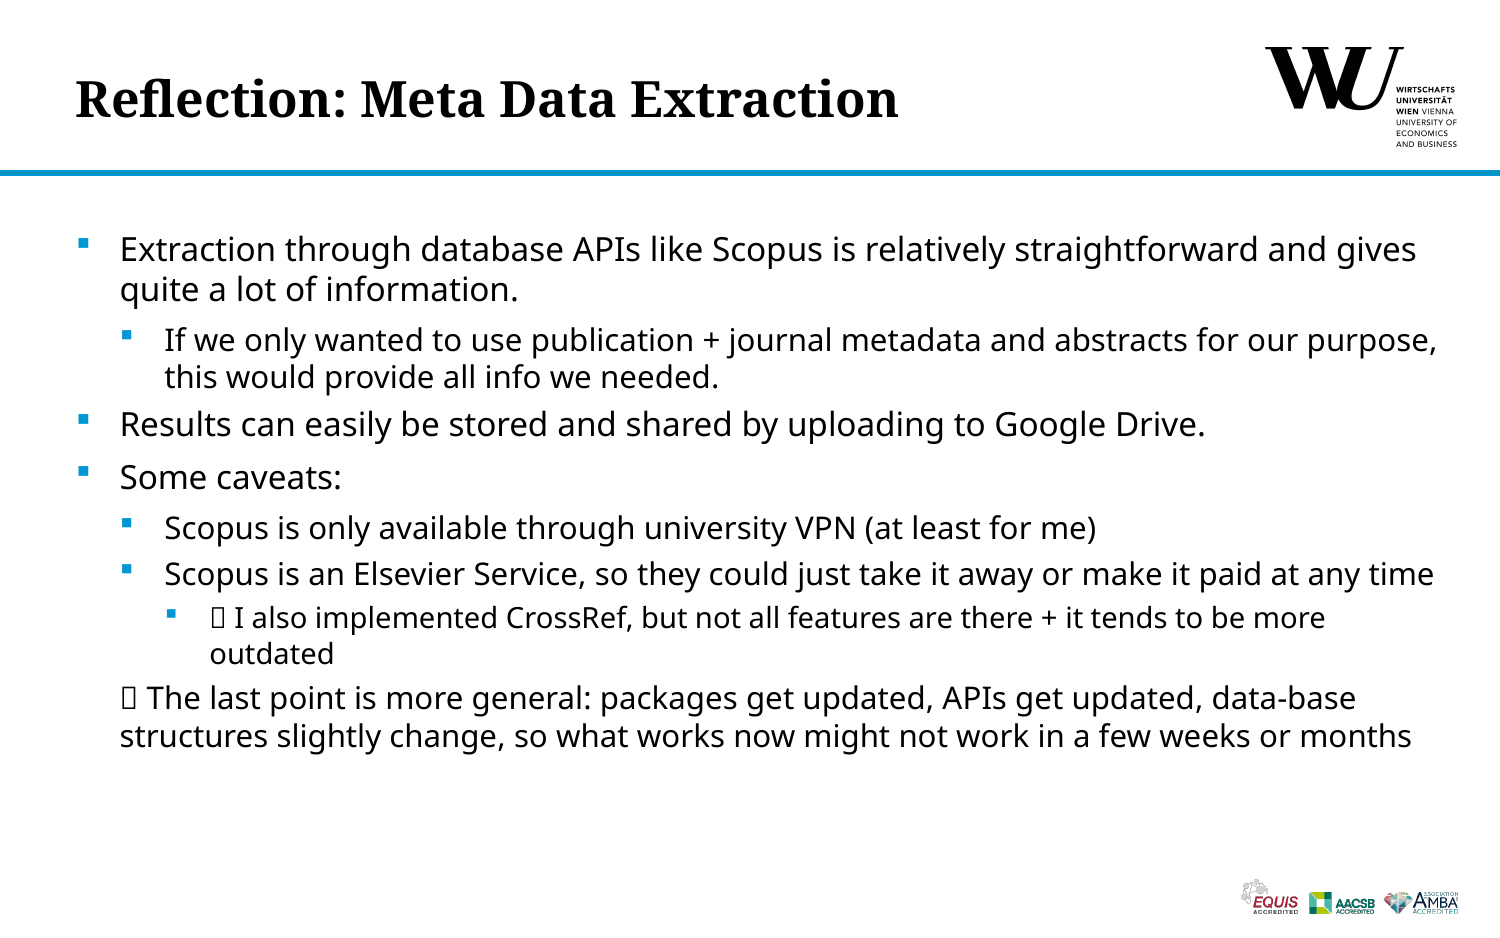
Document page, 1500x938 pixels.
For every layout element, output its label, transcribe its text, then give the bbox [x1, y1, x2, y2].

picture [1265, 47, 1457, 149]
picture [1241, 879, 1458, 914]
title Reflection: Meta Data Extraction [75, 22, 1198, 172]
list Extraction through database APIs like Scopus is relatively straightforward and gives quite a lot of information. If we only wanted to use publication + journal metadata and abstracts for our purpose, this would provide all info we needed. Results can easily be stored and shared by uploading to Google Drive. Some caveats: Scopus is only available through university VPN (at least for me) Scopus is an Elsevier Service, so they could just take it away or make it paid at any time  I also implemented CrossRef, but not all features are there + it tends to be more outdated  The last point is more general: packages get updated, APIs get updated, data-base structures slightly change, so what works now might not work in a few weeks or months [75, 220, 1444, 847]
